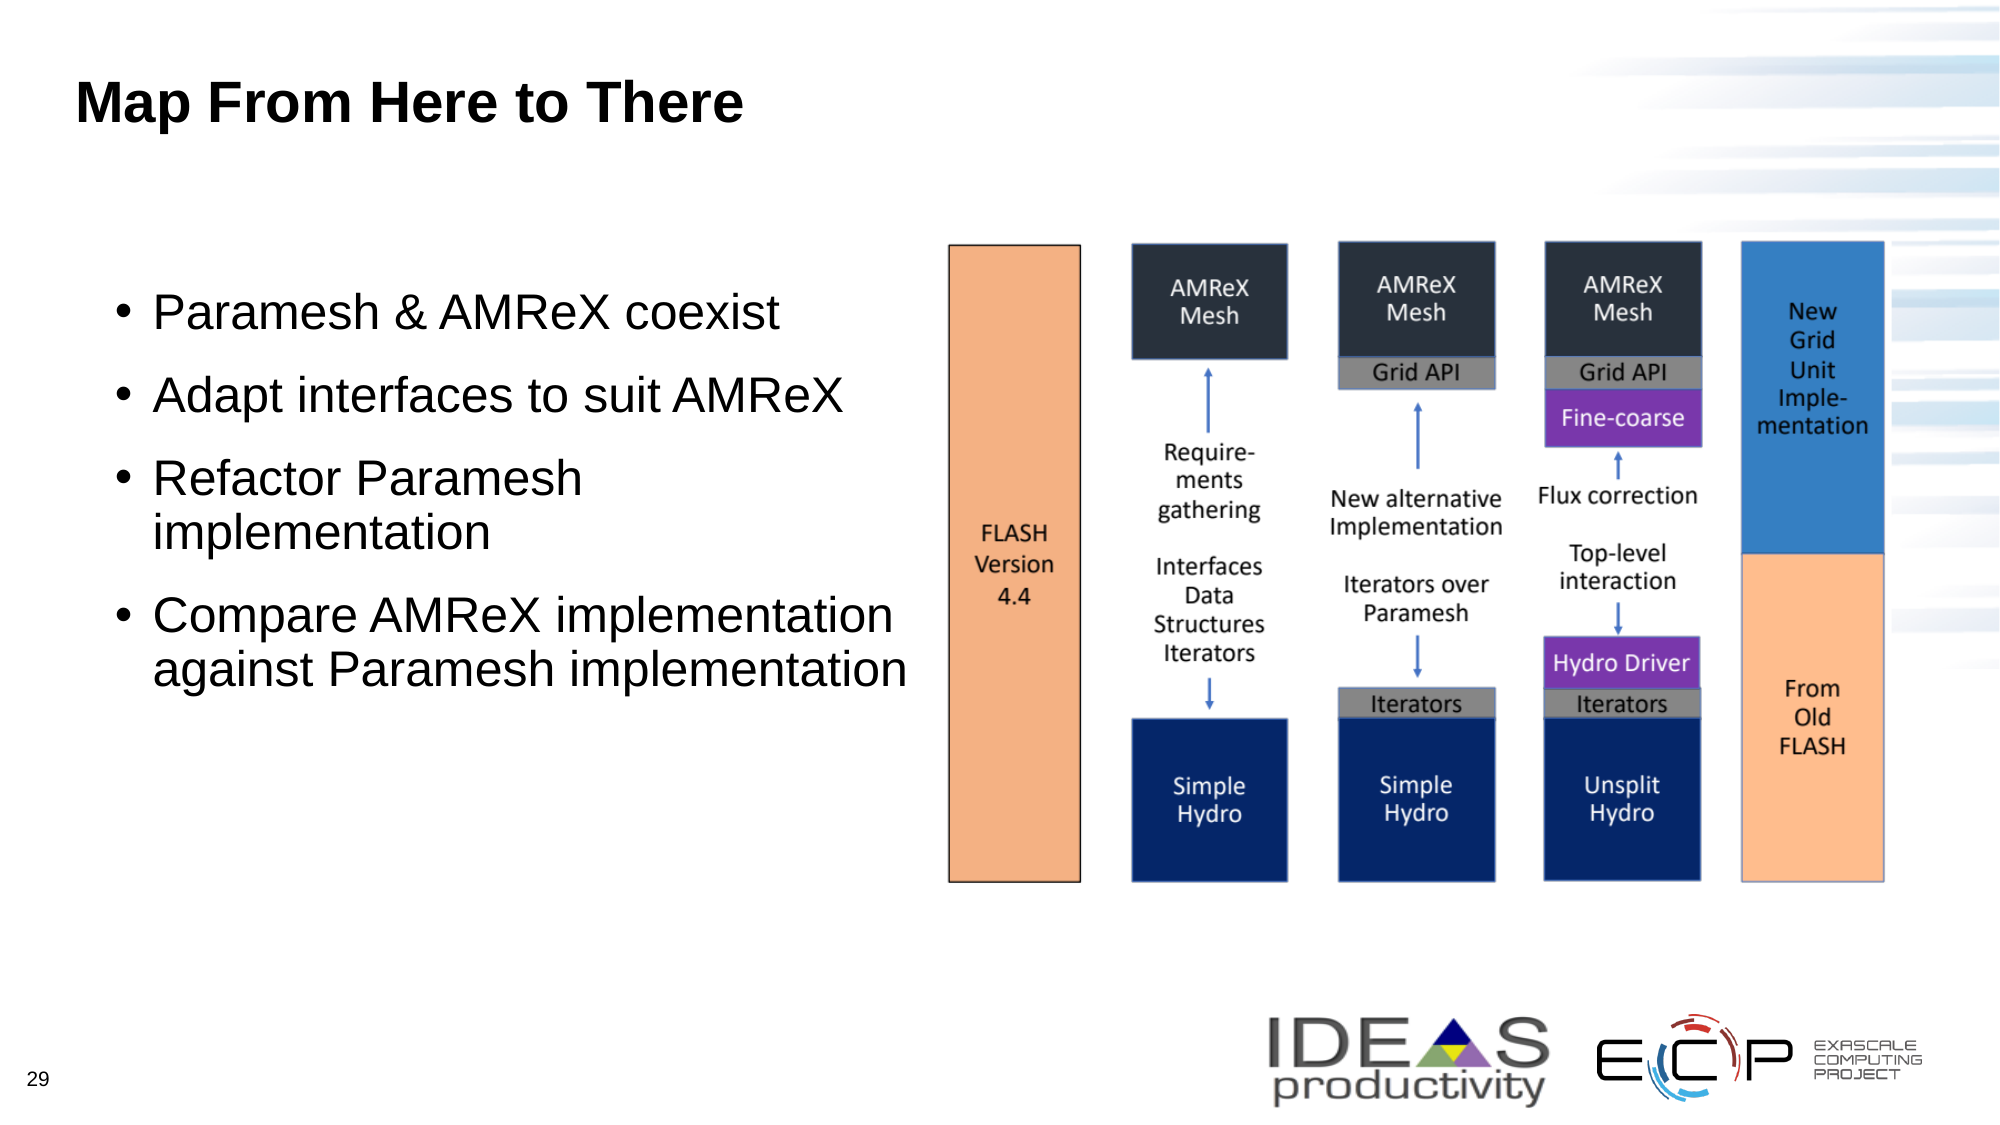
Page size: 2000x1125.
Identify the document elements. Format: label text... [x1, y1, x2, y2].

picture [1257, 1009, 1560, 1115]
picture [1597, 1014, 1922, 1102]
list Paramesh & AMReX coexist Adapt interfaces to suit AMReX Refactor Paramesh implementation Compare AMReX implementation against Paramesh implementation [99, 278, 950, 1005]
title Map From Here to There [59, 67, 1927, 207]
picture [939, 0, 2000, 891]
